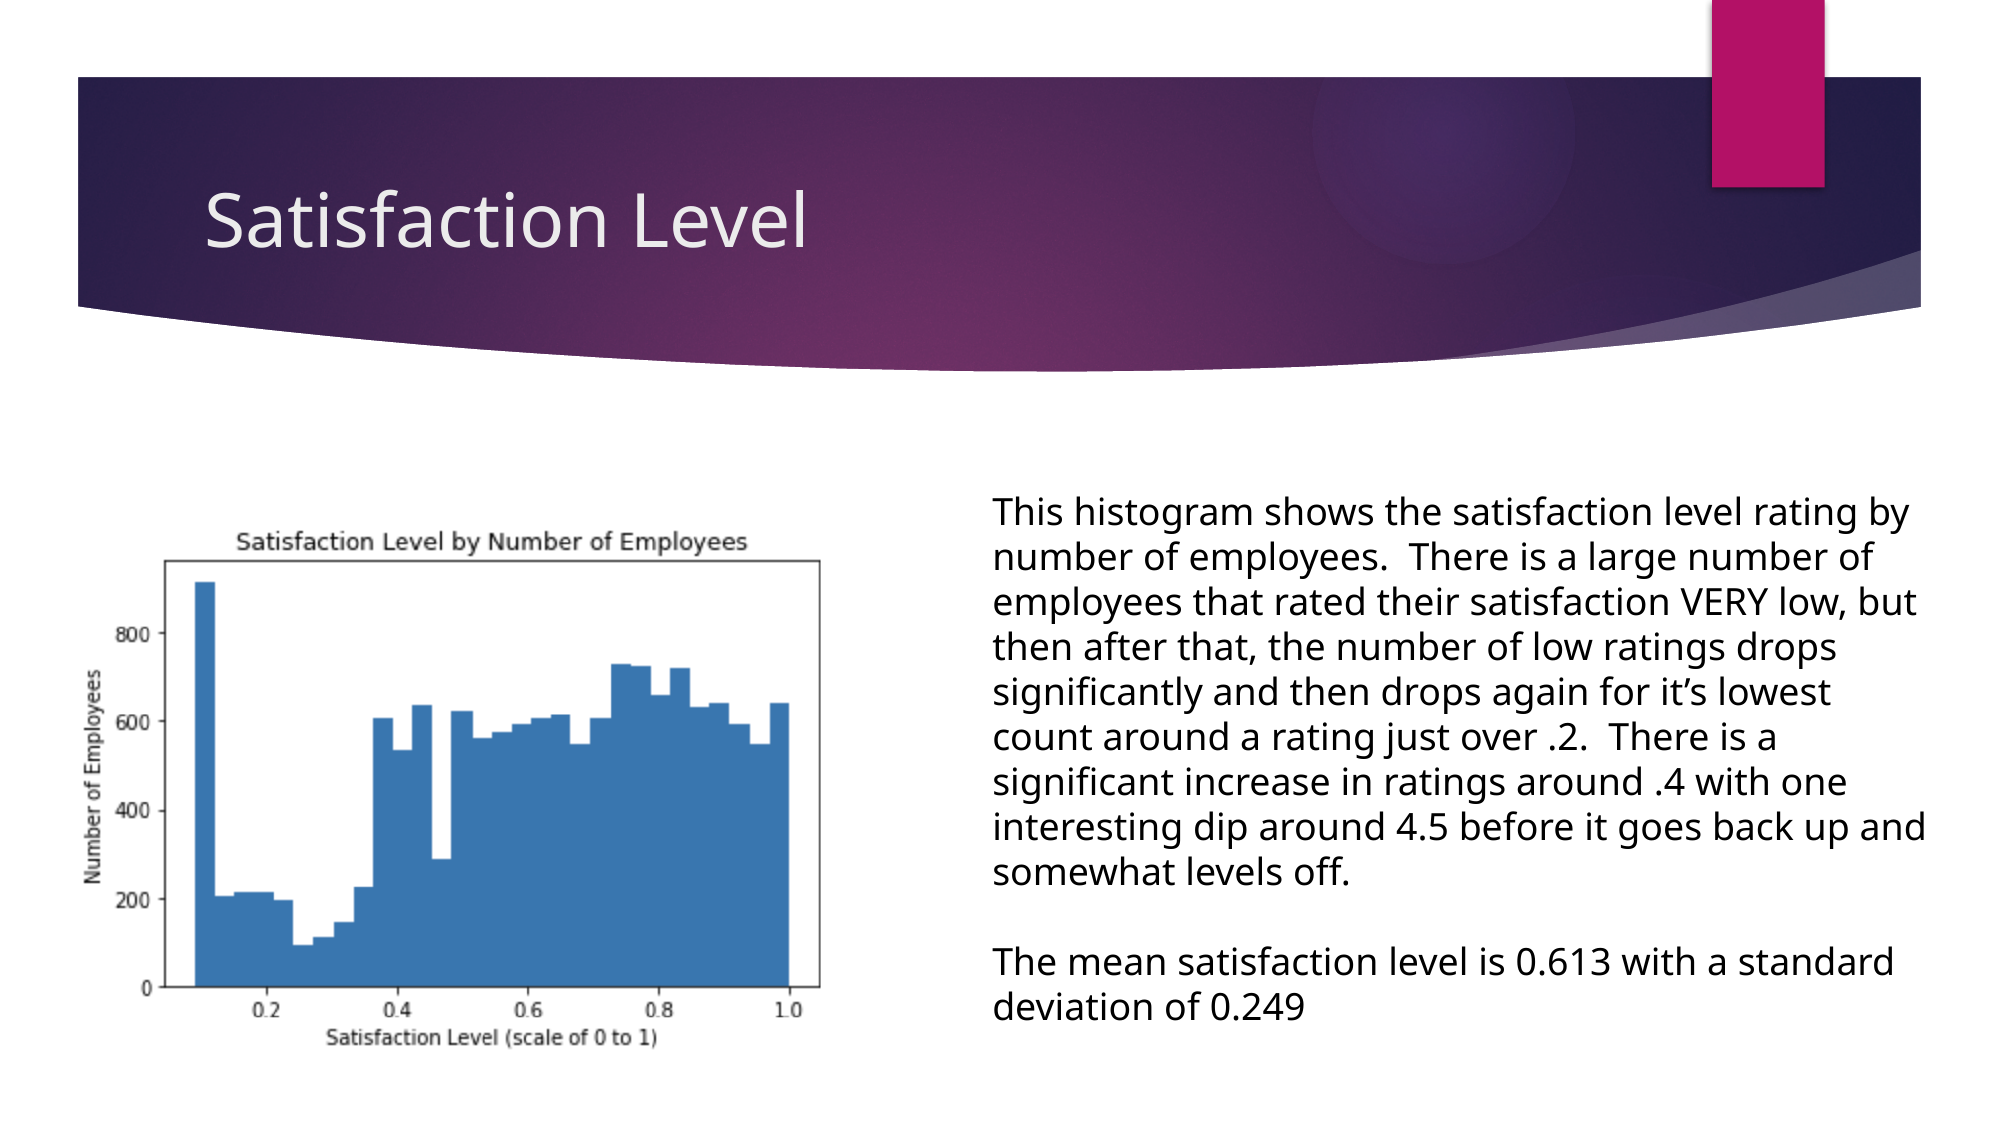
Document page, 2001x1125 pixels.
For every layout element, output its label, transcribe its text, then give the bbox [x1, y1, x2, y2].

text_box This histogram shows the satisfaction level rating by number of employees. There is a large number of employees that rated their satisfaction VERY low, but then after that, the number of low ratings drops significantly and then drops again for it’s lowest count around a rating just over .2. There is a significant increase in ratings around .4 with one interesting dip around 4.5 before it goes back up and somewhat levels off. The mean satisfaction level is 0.613 with a standard deviation of 0.249 [977, 480, 1945, 1036]
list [63, 499, 863, 1061]
title Satisfaction Level [189, 159, 1627, 276]
